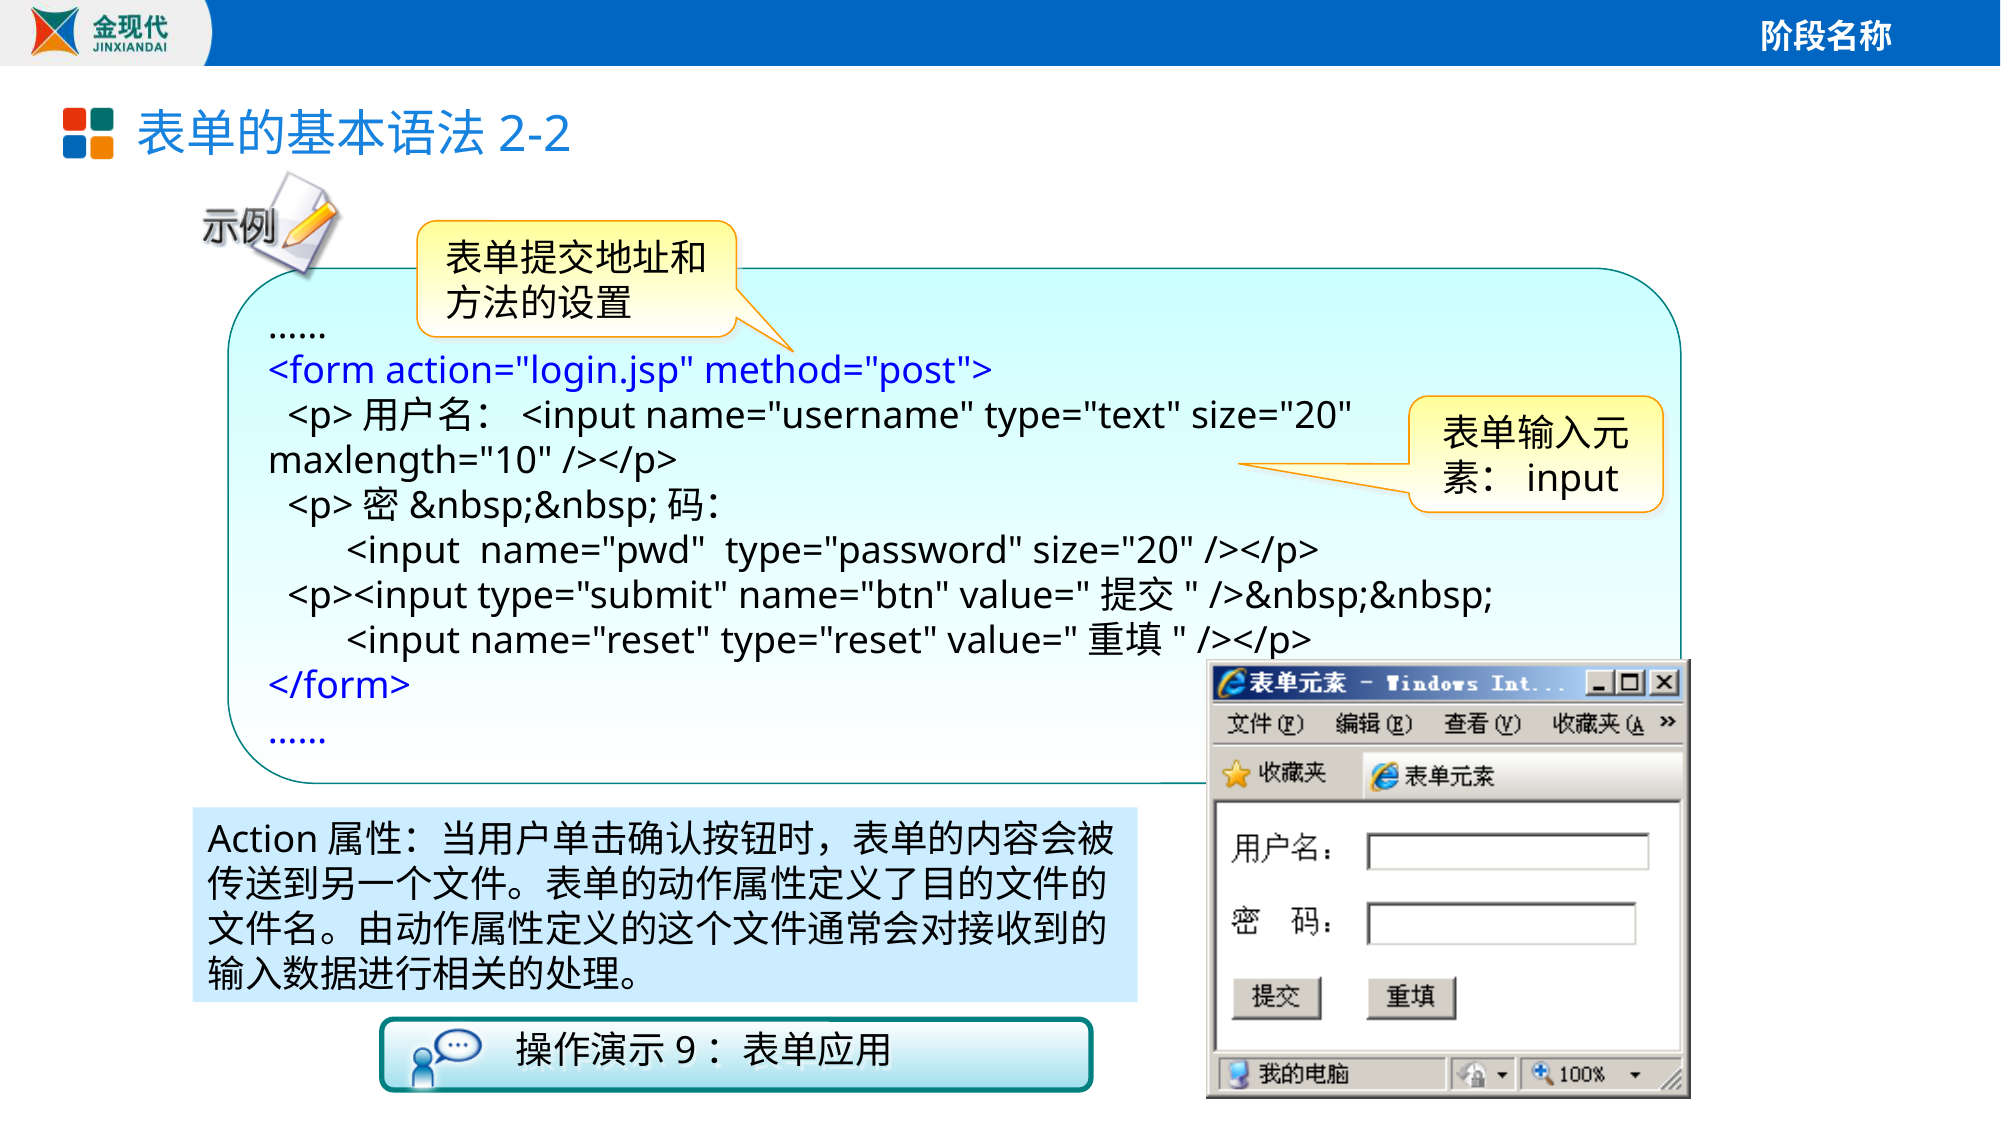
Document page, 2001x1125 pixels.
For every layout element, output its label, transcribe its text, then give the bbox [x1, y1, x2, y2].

text_box 表单输入元素：input [1237, 396, 1664, 513]
picture [1206, 659, 1691, 1099]
picture [63, 101, 117, 165]
text_box 表单提交地址和方法的设置 [417, 220, 794, 352]
text_box Action属性：当用户单击确认按钮时，表单的内容会被传送到另一个文件。表单的动作属性定义了目的文件的文件名。由动作属性定义的这个文件通常会对接收到的输入数据进行相关的处理。 [192, 807, 1138, 1003]
picture [192, 169, 344, 283]
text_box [381, 1019, 1091, 1096]
text_box …… <form action="login.jsp" method="post"> <p>用户名：<input name="username" type="text" size="20" maxlength="10" /></p> <p>密&nbsp;&nbsp;码： <input name="pwd" type="password" size="20" /></p> <p><input type="submit" name="btn" value="提交" />&nbsp;&nbsp; <input name="reset" type="reset" value="重填" /></p> </form> …… [228, 268, 1681, 784]
title 表单的基本语法2-2 [121, 97, 842, 173]
picture [0, 0, 2001, 66]
